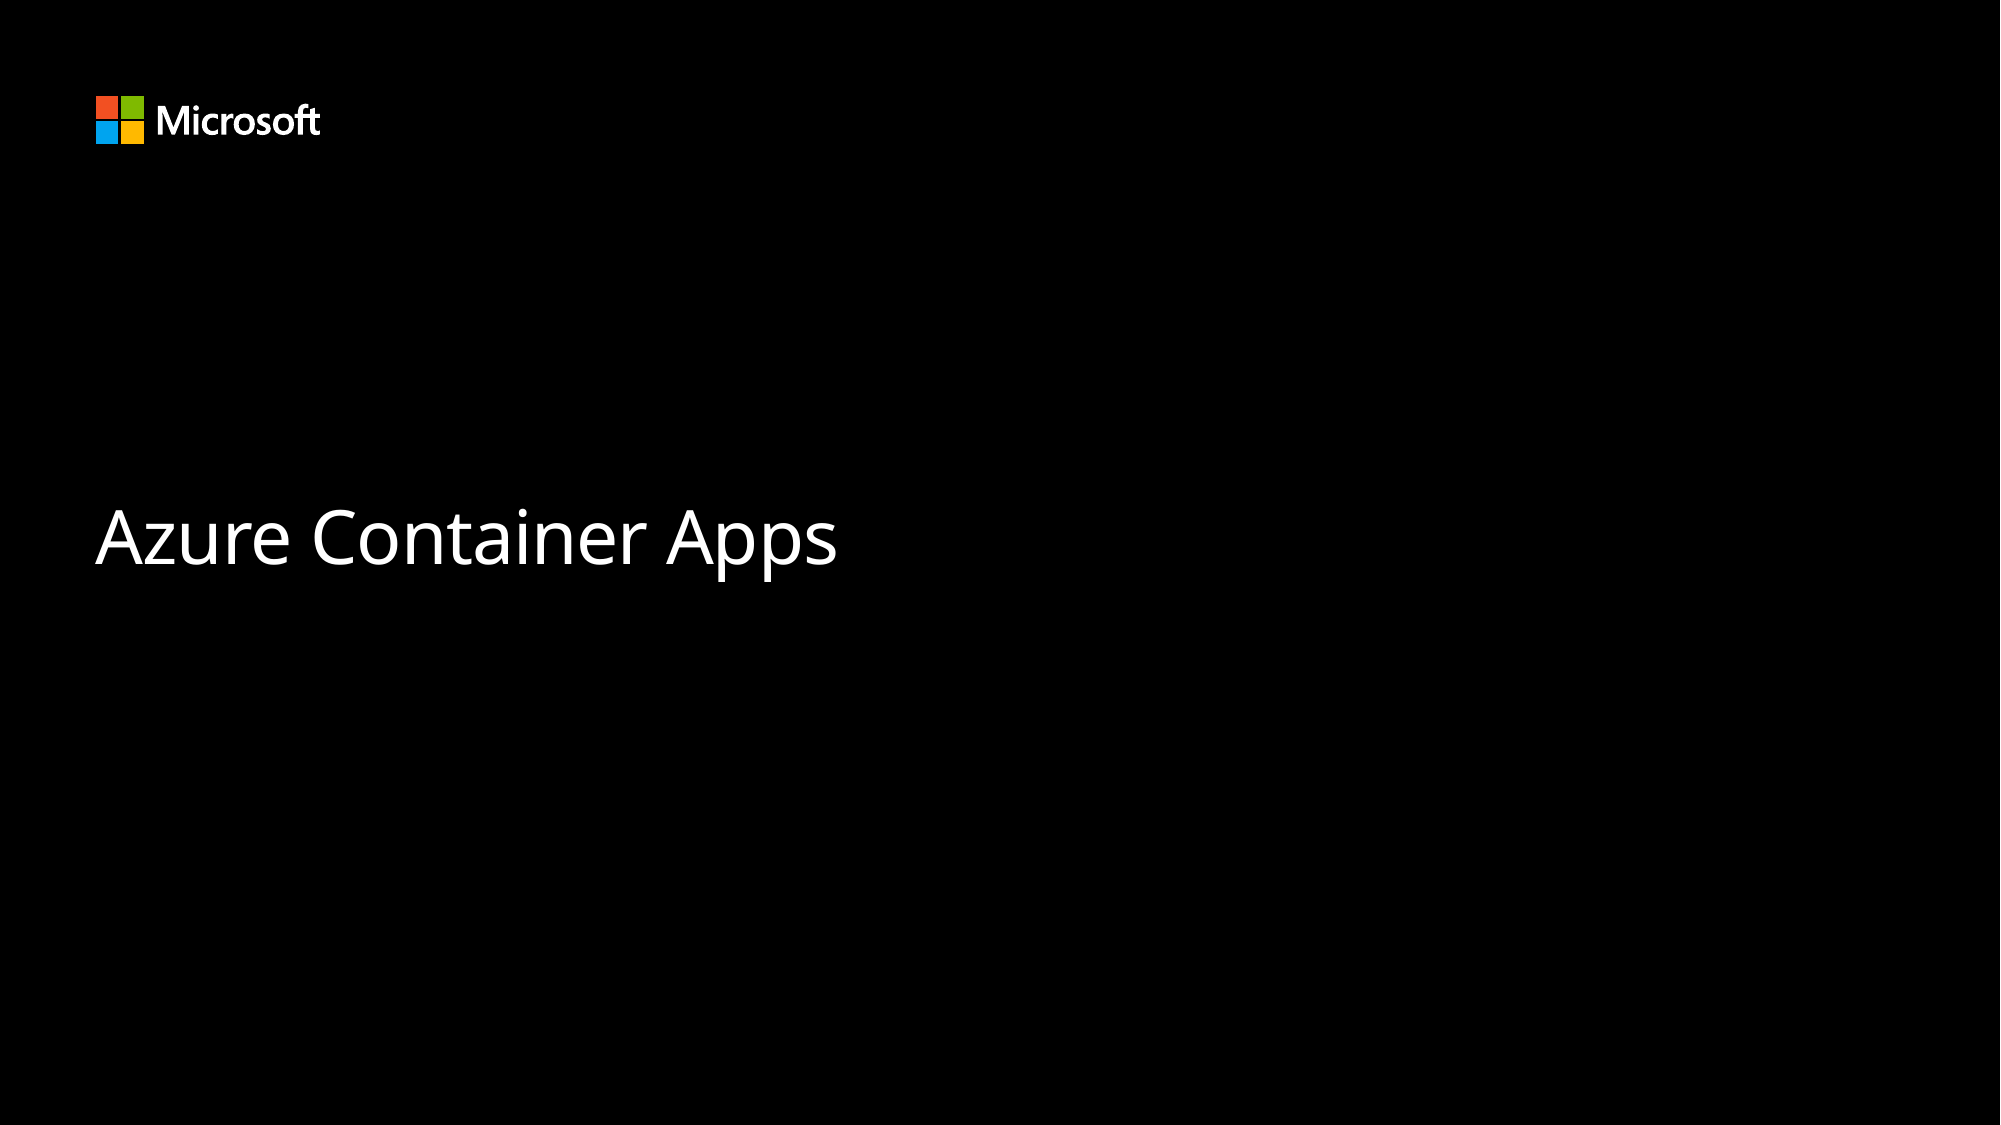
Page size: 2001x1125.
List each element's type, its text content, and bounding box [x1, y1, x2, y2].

title Azure Container Apps [95, 488, 1596, 580]
